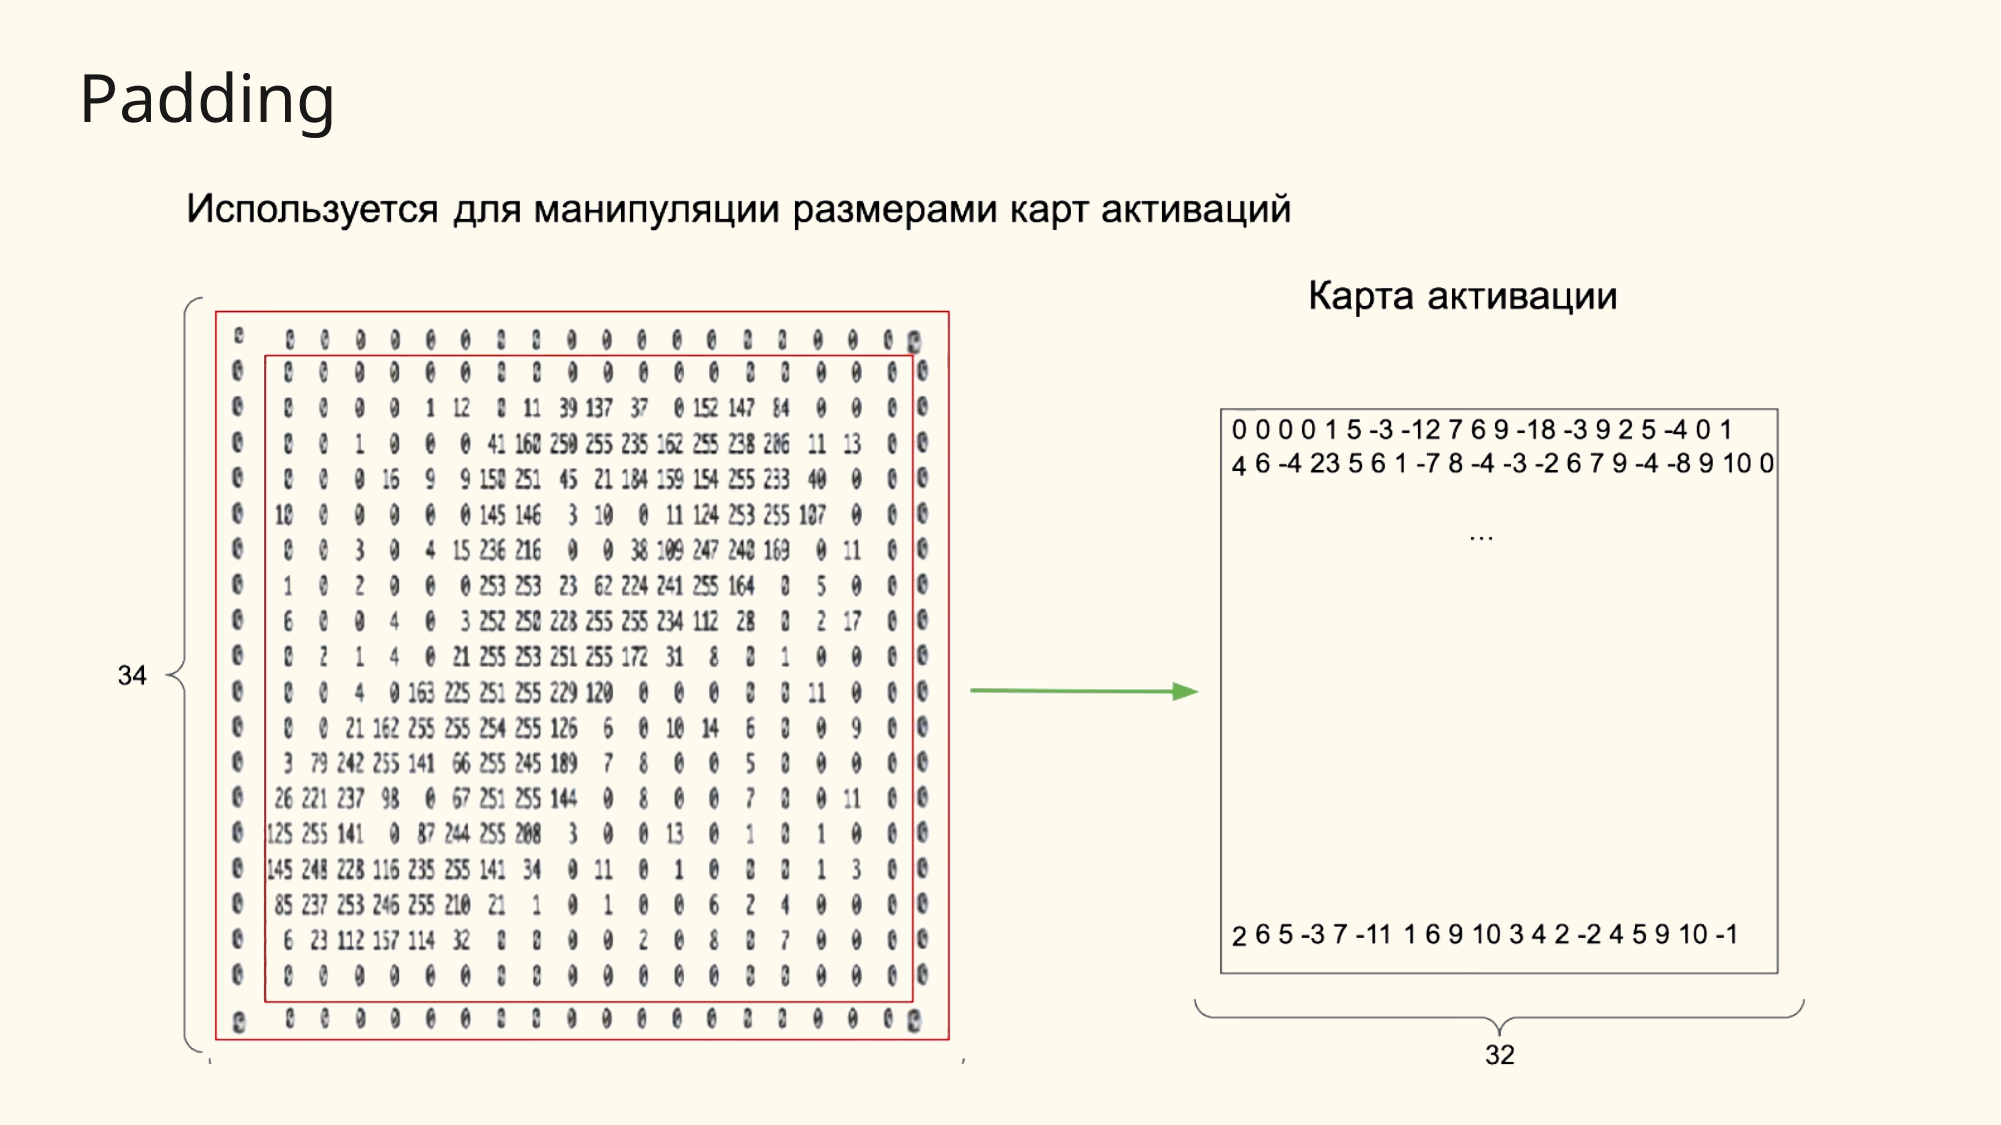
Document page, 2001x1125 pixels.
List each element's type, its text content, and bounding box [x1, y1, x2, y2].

picture [109, 181, 1819, 1072]
title Padding [78, 68, 1819, 150]
